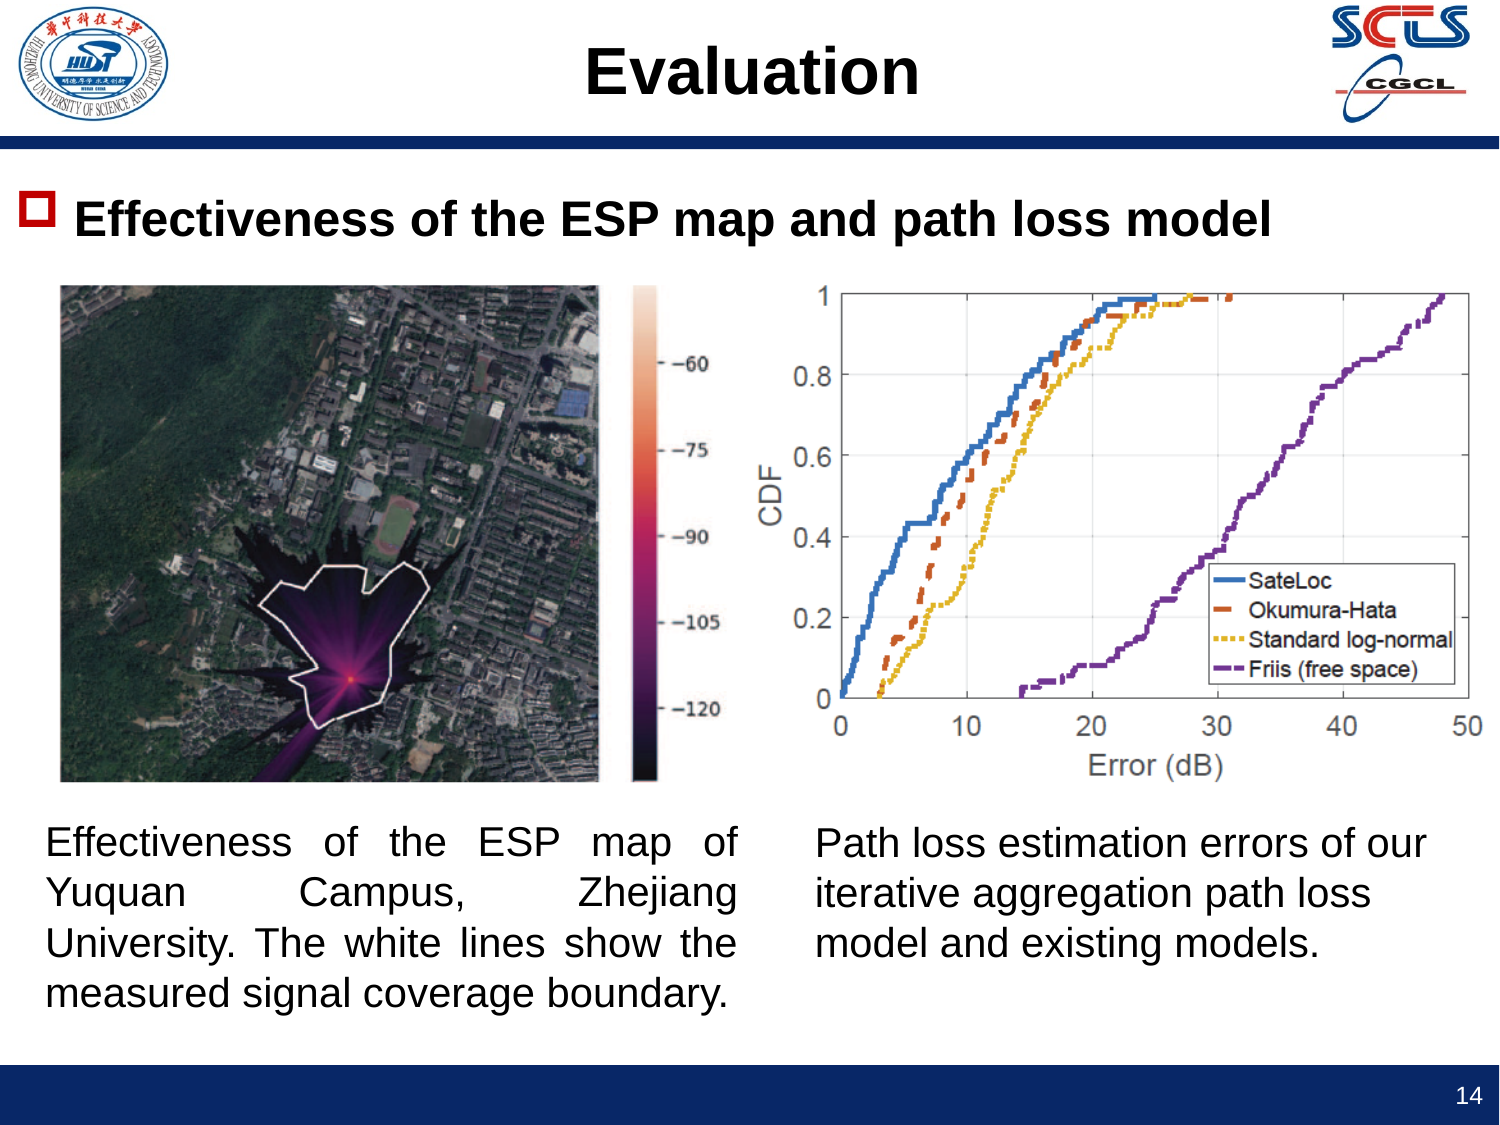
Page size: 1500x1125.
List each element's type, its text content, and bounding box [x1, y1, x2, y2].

picture [12, 4, 174, 124]
picture [1332, 5, 1470, 49]
list Effectiveness of the ESP map and path loss model [0, 148, 1500, 248]
text_box Effectiveness of the ESP map of Yuquan Campus, Zhejiang University. The white lines show the measured signal coverage boundary. [30, 807, 753, 1023]
picture [753, 278, 1490, 786]
slide_number 13 [1438, 1065, 1500, 1125]
picture [1332, 53, 1470, 124]
text_box Path loss estimation errors of our iterative aggregation path loss model and existing models. [800, 807, 1483, 973]
title Evaluation [174, 0, 1332, 137]
picture [55, 278, 728, 790]
